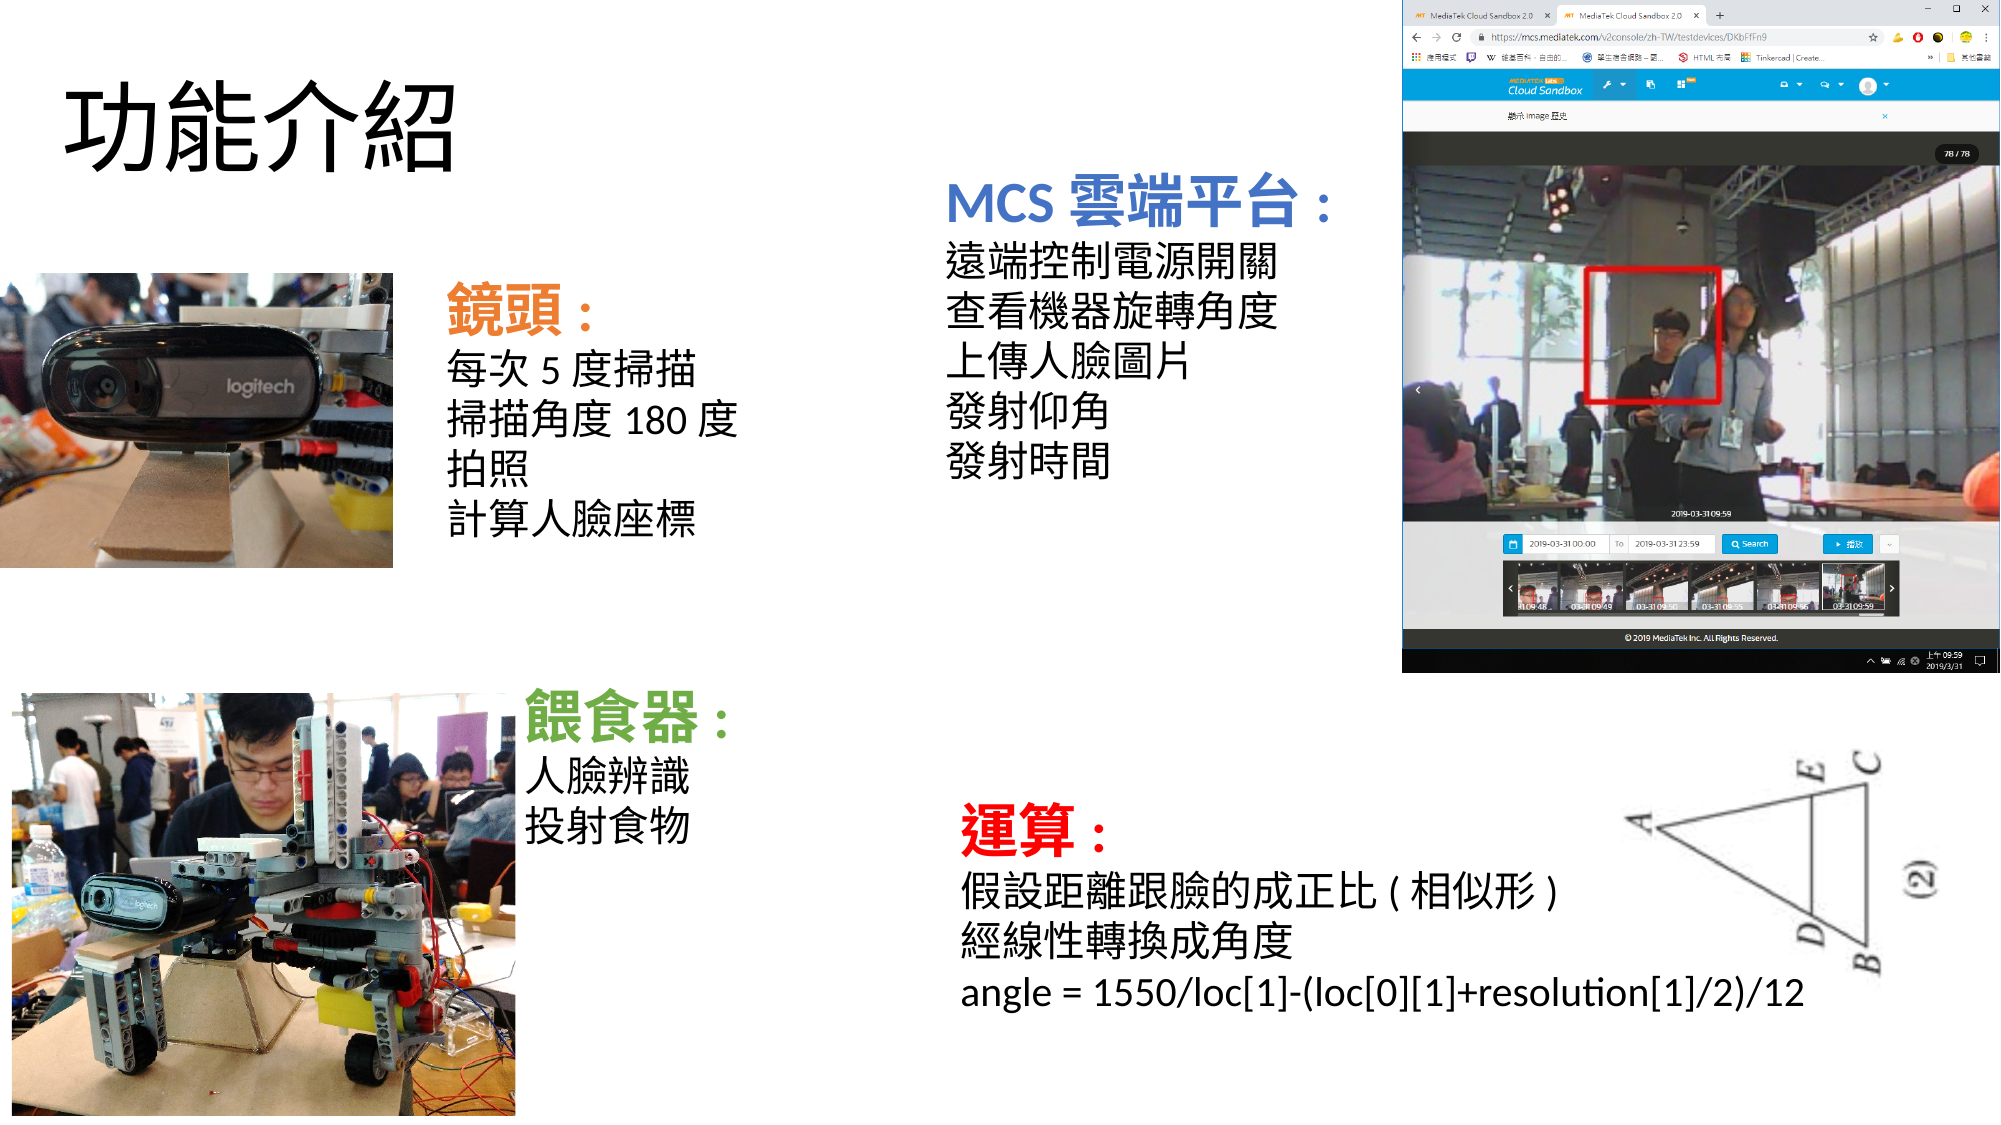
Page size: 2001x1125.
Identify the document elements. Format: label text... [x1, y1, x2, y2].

picture [1402, 0, 2000, 673]
text_box MCS雲端平台: 遠端控制電源開關 查看機器旋轉角度 上傳人臉圖片 發射仰角 發射時間 [930, 157, 1347, 492]
picture [1617, 697, 1945, 1025]
picture [1860, 78, 1876, 95]
picture [11, 693, 516, 1116]
text_box 運算: 假設距離跟臉的成正比(相似形) 經線性轉換成角度 angle = 1550/loc[1]-(loc[0][1]+resolution[1]/2)/12 [945, 787, 1821, 1022]
picture [0, 273, 393, 568]
text_box 餵食器: 人臉辨識 投射食物 [509, 672, 745, 858]
picture [1545, 78, 1563, 83]
text_box 鏡頭: 每次5度掃描 掃描角度180度 拍照 計算人臉座標 [431, 265, 754, 551]
text_box 功能介紹 [46, 57, 477, 193]
